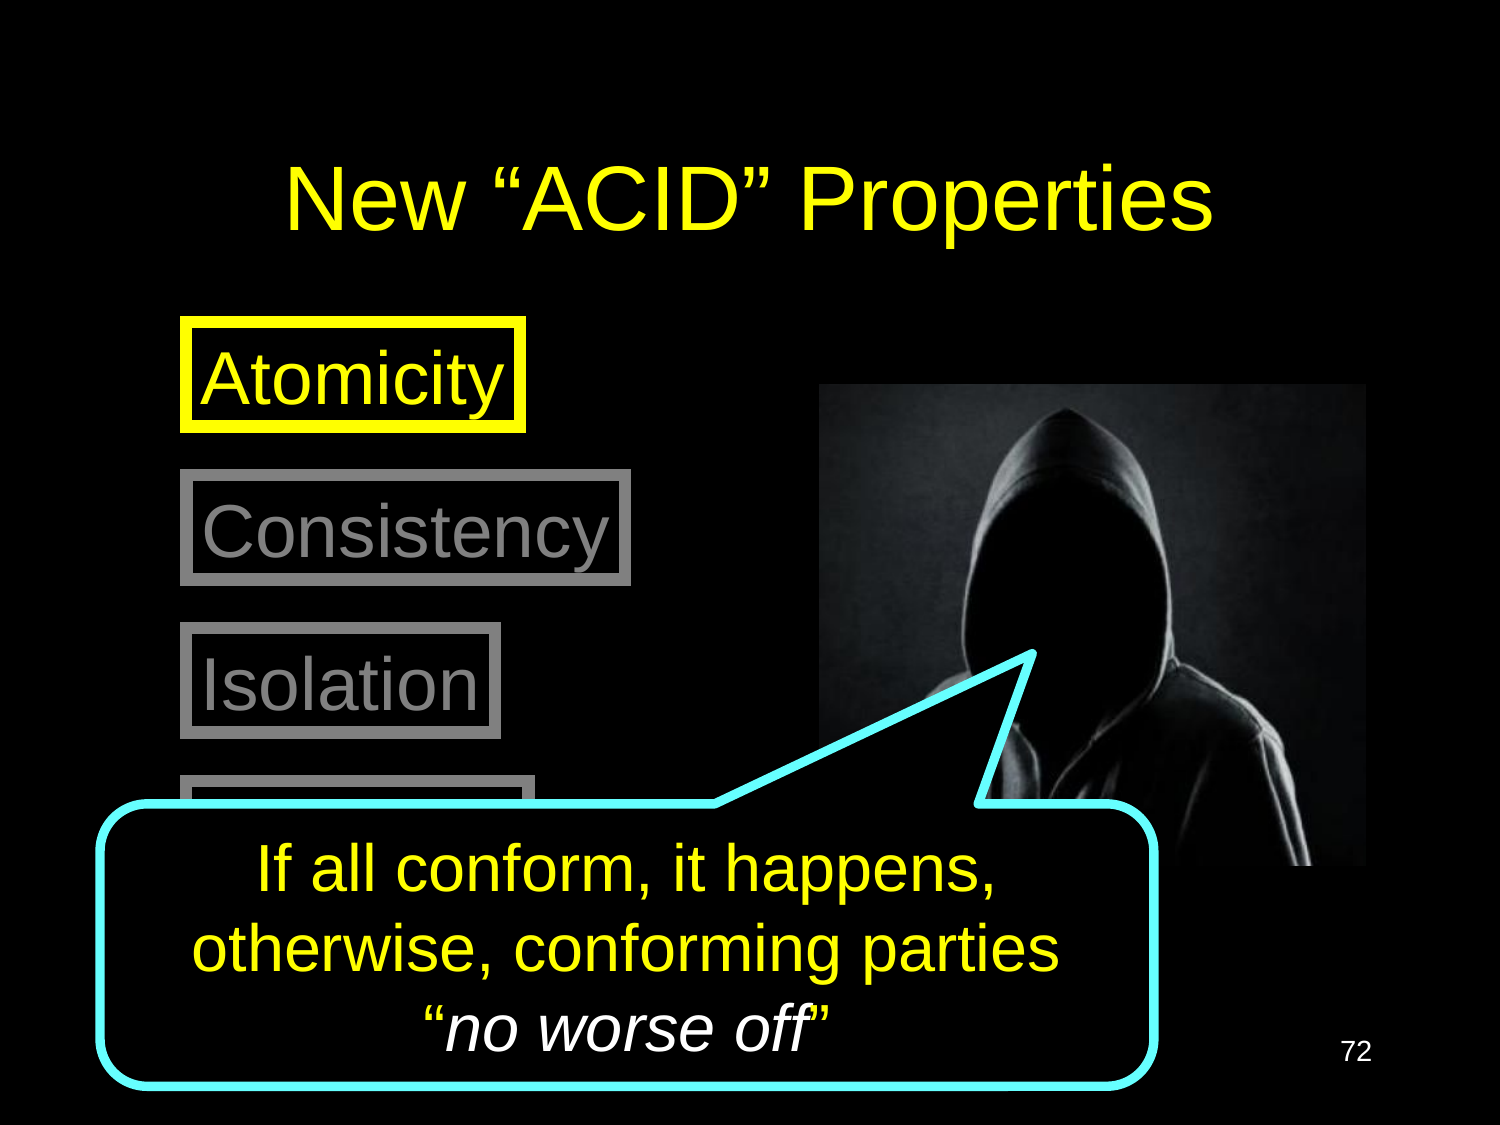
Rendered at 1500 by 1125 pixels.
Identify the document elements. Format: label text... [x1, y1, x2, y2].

text_box Consistency [186, 474, 625, 580]
title New “ACID” Properties [112, 99, 1388, 288]
text_box Atomicity [186, 321, 520, 427]
slide_number 72 [1074, 1024, 1388, 1101]
text_box Isolation [185, 628, 496, 733]
text_box If all conform, it happens, otherwise, conforming parties “no worse off” [100, 757, 1154, 1087]
text_box Durability [185, 781, 529, 803]
picture [819, 384, 1366, 866]
